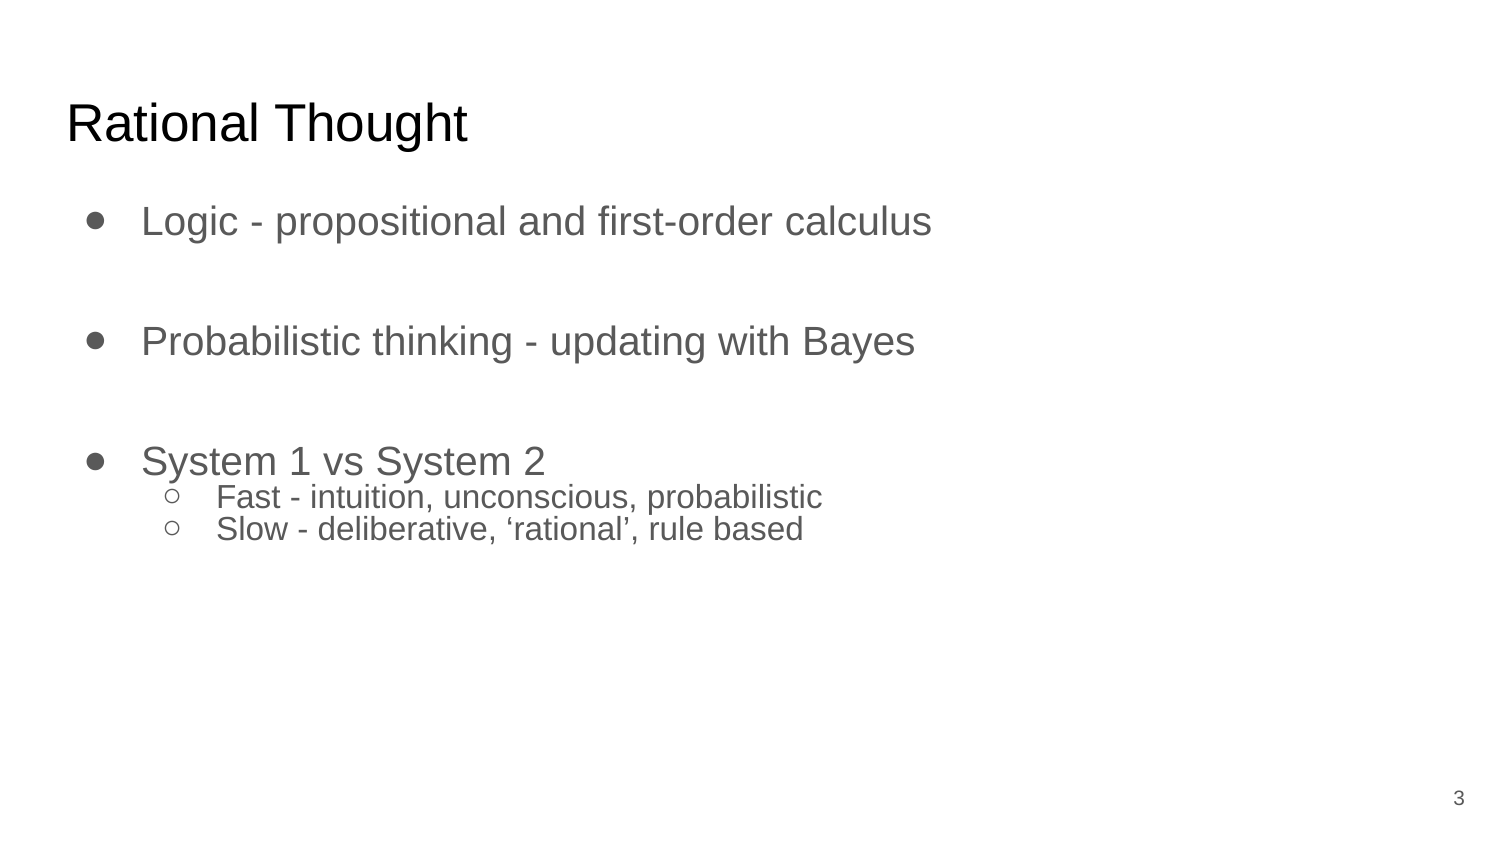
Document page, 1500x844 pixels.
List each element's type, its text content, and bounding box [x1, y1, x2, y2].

list Logic - propositional and first-order calculus Probabilistic thinking - updating with Bayes System 1 vs System 2 Fast - intuition, unconscious, probabilistic Slow - deliberative, ‘rational’, rule based [51, 189, 1449, 750]
title Rational Thought [51, 72, 1449, 167]
slide_number ‹#› [1389, 764, 1480, 830]
